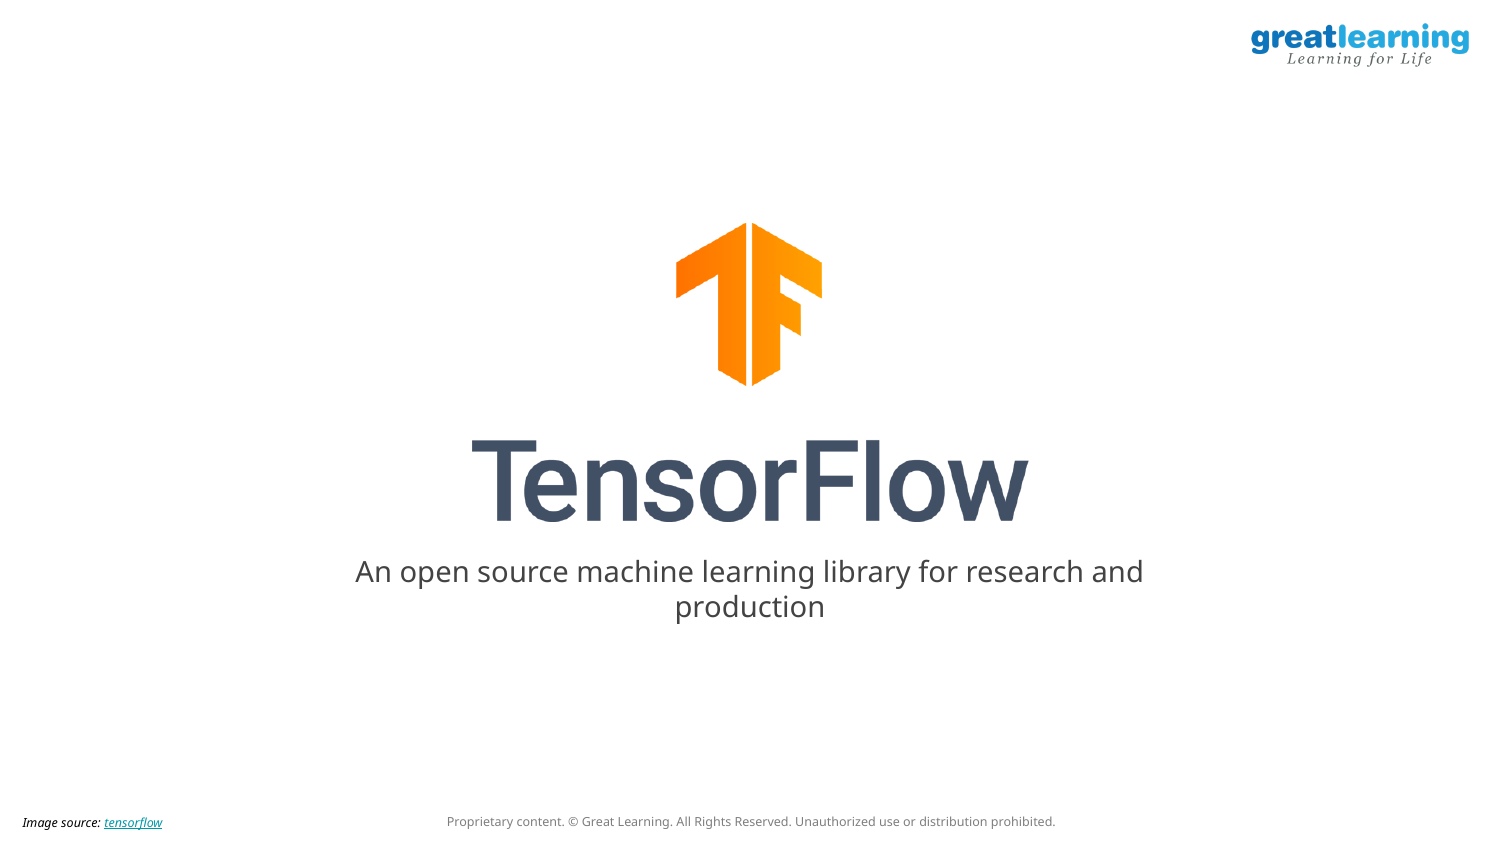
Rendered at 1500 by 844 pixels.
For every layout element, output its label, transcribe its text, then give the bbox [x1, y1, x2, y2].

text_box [273, 103, 1227, 640]
picture [1251, 23, 1469, 67]
text_box Image source: tensorflow [7, 799, 564, 844]
